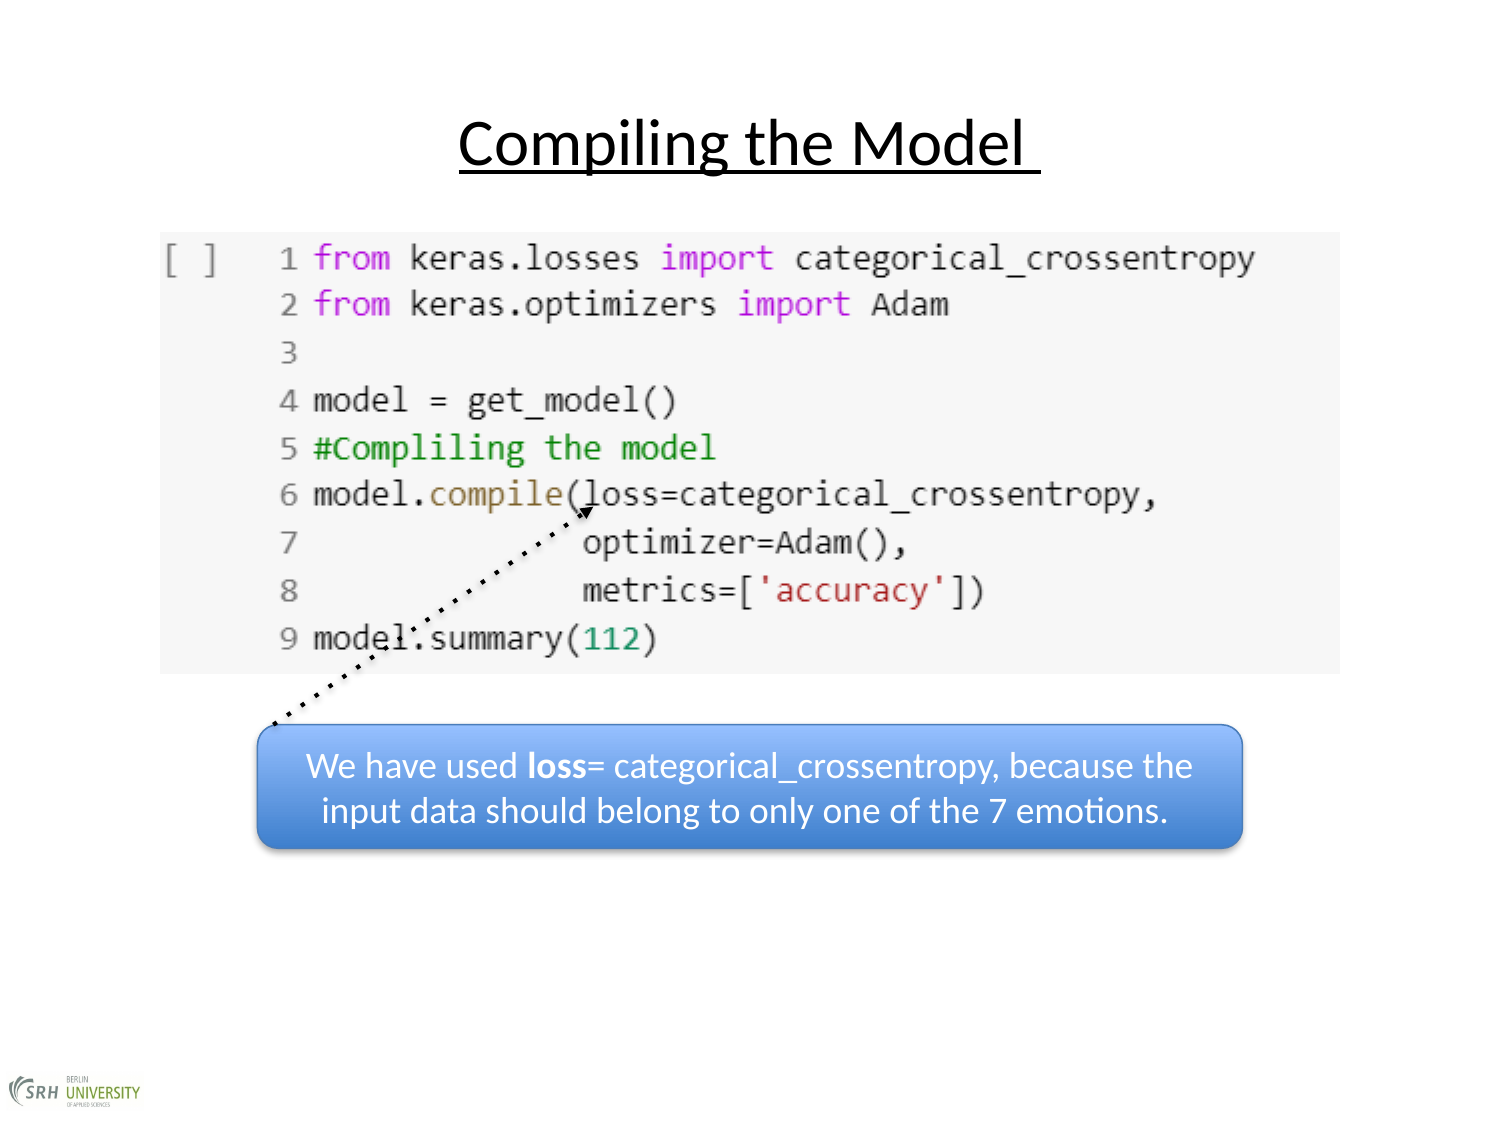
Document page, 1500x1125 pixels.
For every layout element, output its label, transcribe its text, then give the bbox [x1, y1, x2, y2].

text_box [273, 506, 594, 725]
title Compiling the Model [75, 45, 1425, 233]
text_box We have used loss= categorical_crossentropy, because the input data should belong to only one of the 7 emotions. [257, 724, 1243, 849]
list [160, 232, 1340, 675]
picture [6, 1071, 144, 1111]
